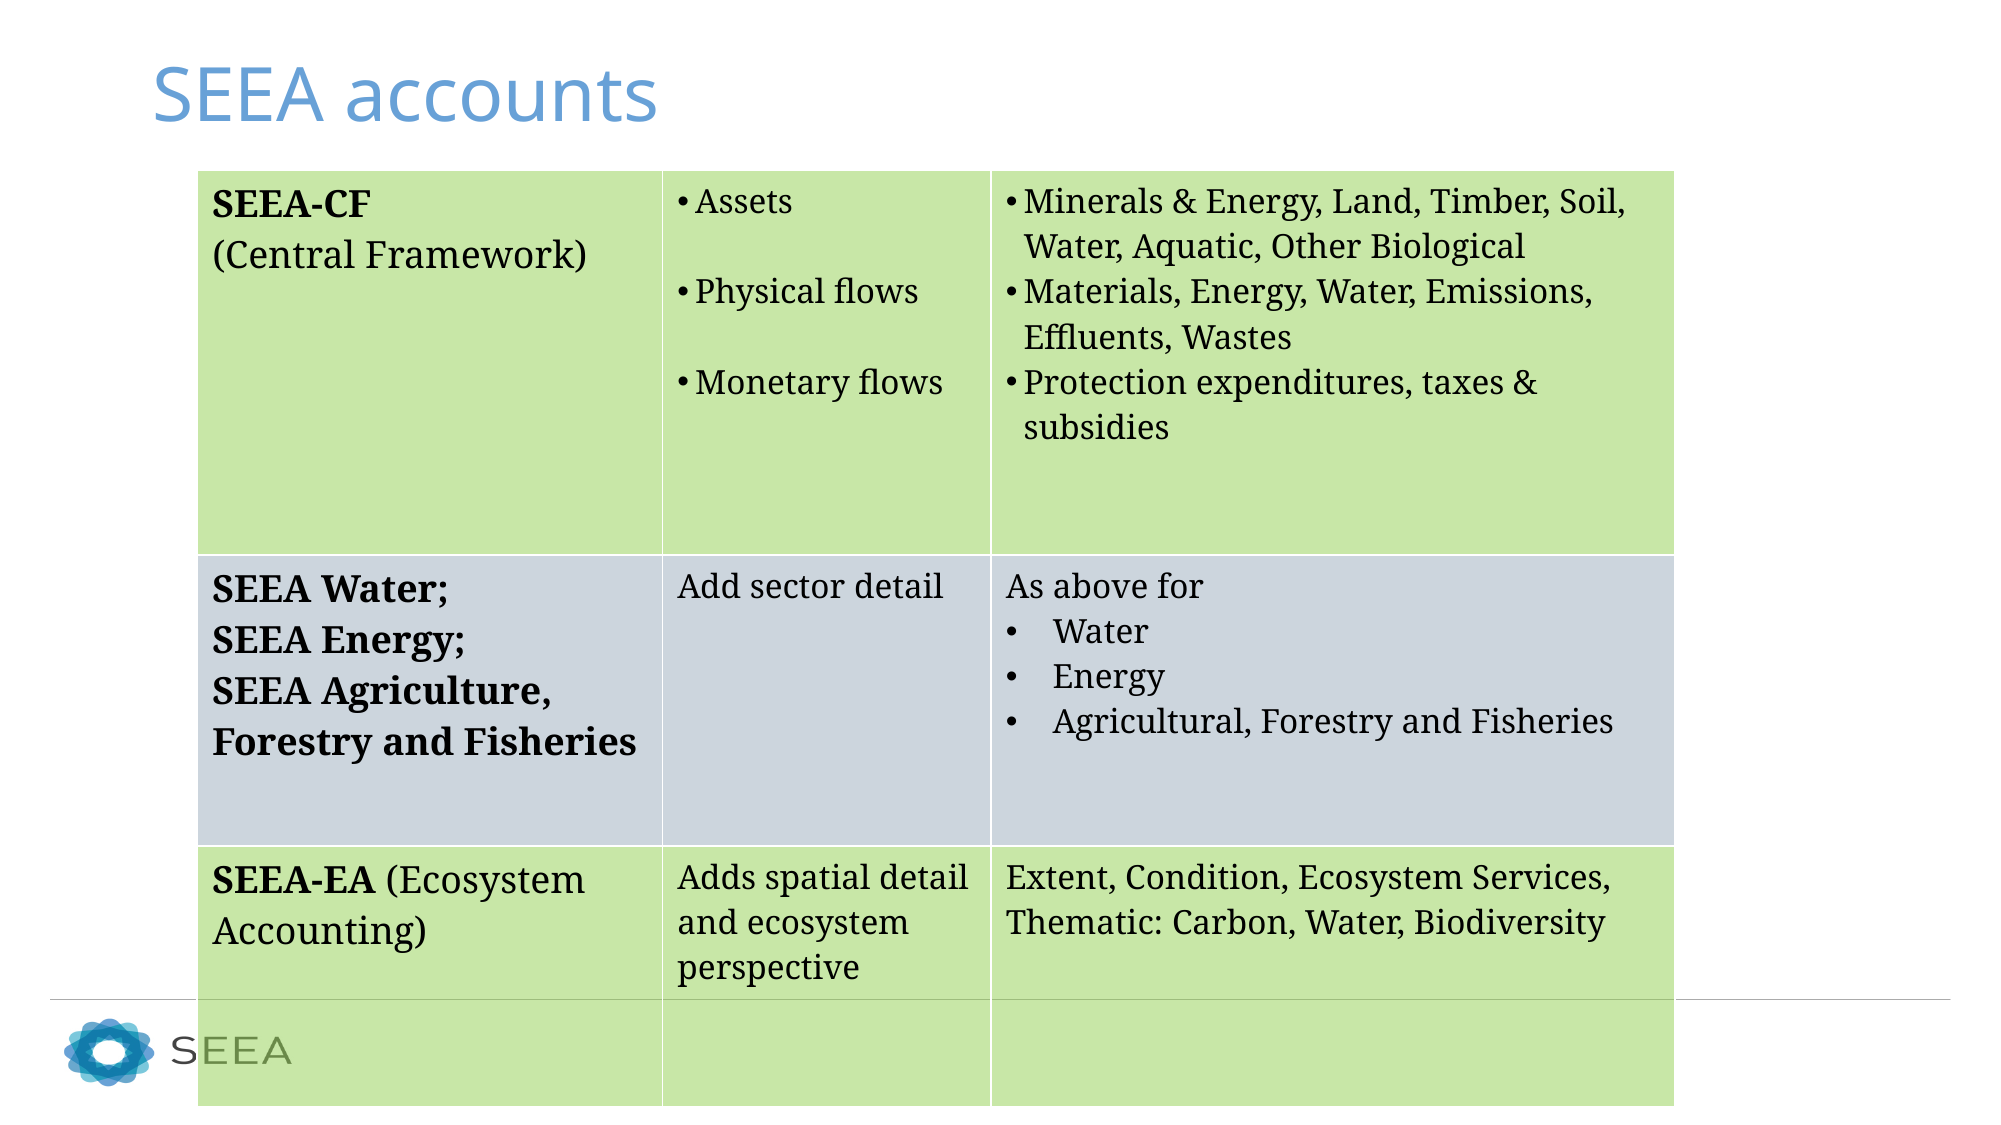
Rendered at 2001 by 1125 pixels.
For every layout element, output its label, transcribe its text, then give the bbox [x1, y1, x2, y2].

table_header SEEA-CF (Central Framework) [198, 171, 662, 554]
table_header Assets Physical flows Monetary flows [663, 171, 990, 554]
table_header Minerals & Energy, Land, Timber, Soil, Water, Aquatic, Other Biological Materials, Energy, Water, Emissions, Effluents, Wastes Protection expenditures, taxes & subsidies [992, 171, 1674, 554]
table_cell Add sector detail [663, 556, 990, 845]
table_cell Extent, Condition, Ecosystem Services, Thematic: Carbon, Water, Biodiversity [992, 847, 1674, 1106]
picture [0, 0, 2000, 1125]
table_cell Adds spatial detail and ecosystem perspective [663, 847, 990, 1106]
table_cell SEEA-EA (Ecosystem Accounting) [198, 847, 662, 1106]
text_box SEEA accounts [137, 47, 1638, 145]
table_cell As above for Water Energy Agricultural, Forestry and Fisheries [992, 556, 1674, 845]
table_cell SEEA Water; SEEA Energy; SEEA Agriculture, Forestry and Fisheries [198, 556, 662, 845]
